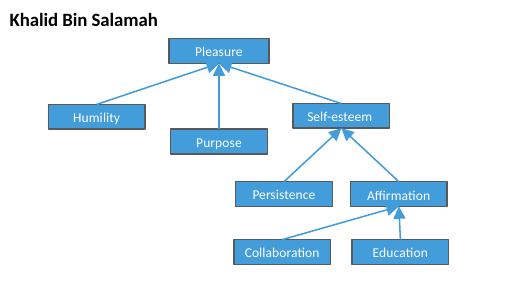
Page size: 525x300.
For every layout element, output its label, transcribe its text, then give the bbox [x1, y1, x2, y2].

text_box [220, 63, 342, 104]
text_box Education [352, 239, 449, 265]
text_box Affirmation [350, 181, 448, 207]
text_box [283, 127, 340, 182]
text_box Collaboration [234, 239, 331, 265]
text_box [96, 63, 215, 105]
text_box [341, 127, 400, 182]
text_box Self-esteem [293, 103, 390, 126]
text_box Humility [48, 104, 145, 130]
text_box Persistence [235, 181, 333, 207]
text_box Khalid Bin Salamah [4, 2, 177, 36]
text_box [282, 206, 397, 240]
text_box Pleasure [169, 38, 269, 61]
text_box Purpose [170, 129, 268, 154]
